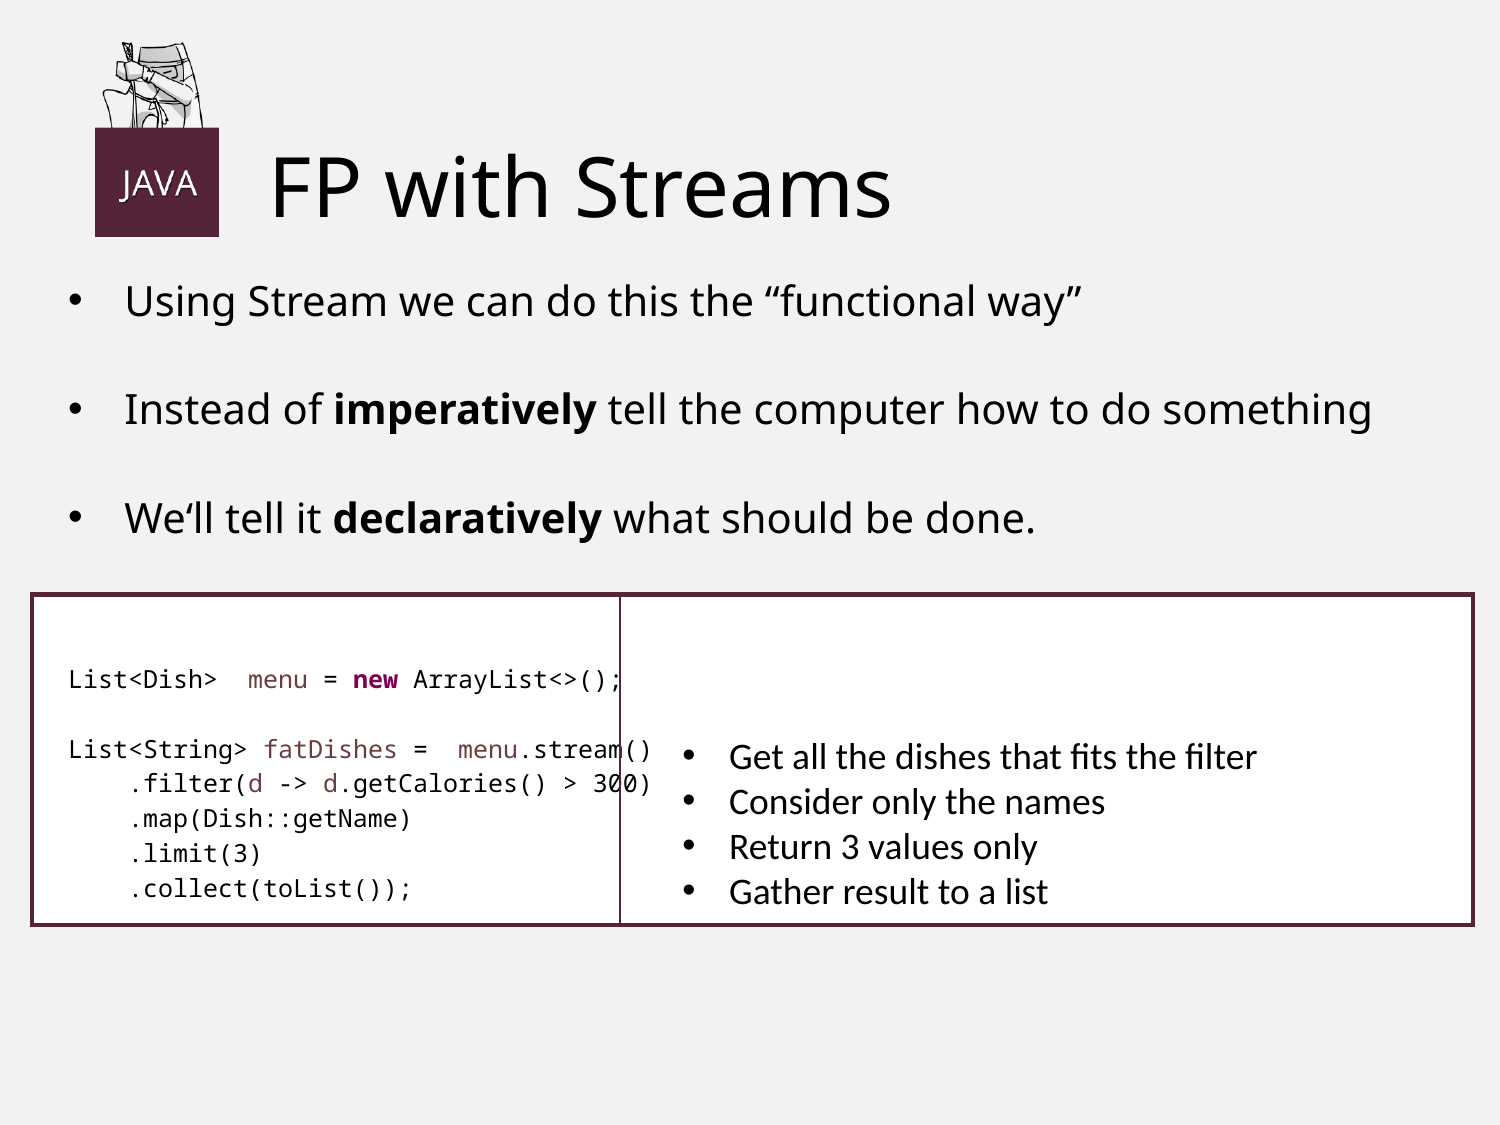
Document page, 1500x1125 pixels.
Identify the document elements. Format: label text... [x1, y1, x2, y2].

text_box Get all the dishes that fits the filter Consider only the names Return 3 values only Gather result to a list [667, 724, 1395, 921]
text_box Using Stream we can do this the “functional way” Instead of imperatively tell the computer how to do something We‘ll tell it declaratively what should be done. List<Dish> menu = new ArrayList<>(); List<String> fatDishes = menu.stream() .filter(d -> d.getCalories() > 300) .map(Dish::getName) .limit(3) .collect(toList()); [53, 267, 1447, 693]
title FP with Streams [253, 90, 1500, 279]
picture [95, 42, 219, 238]
text_box [32, 594, 615, 926]
text_box [623, 594, 1474, 926]
